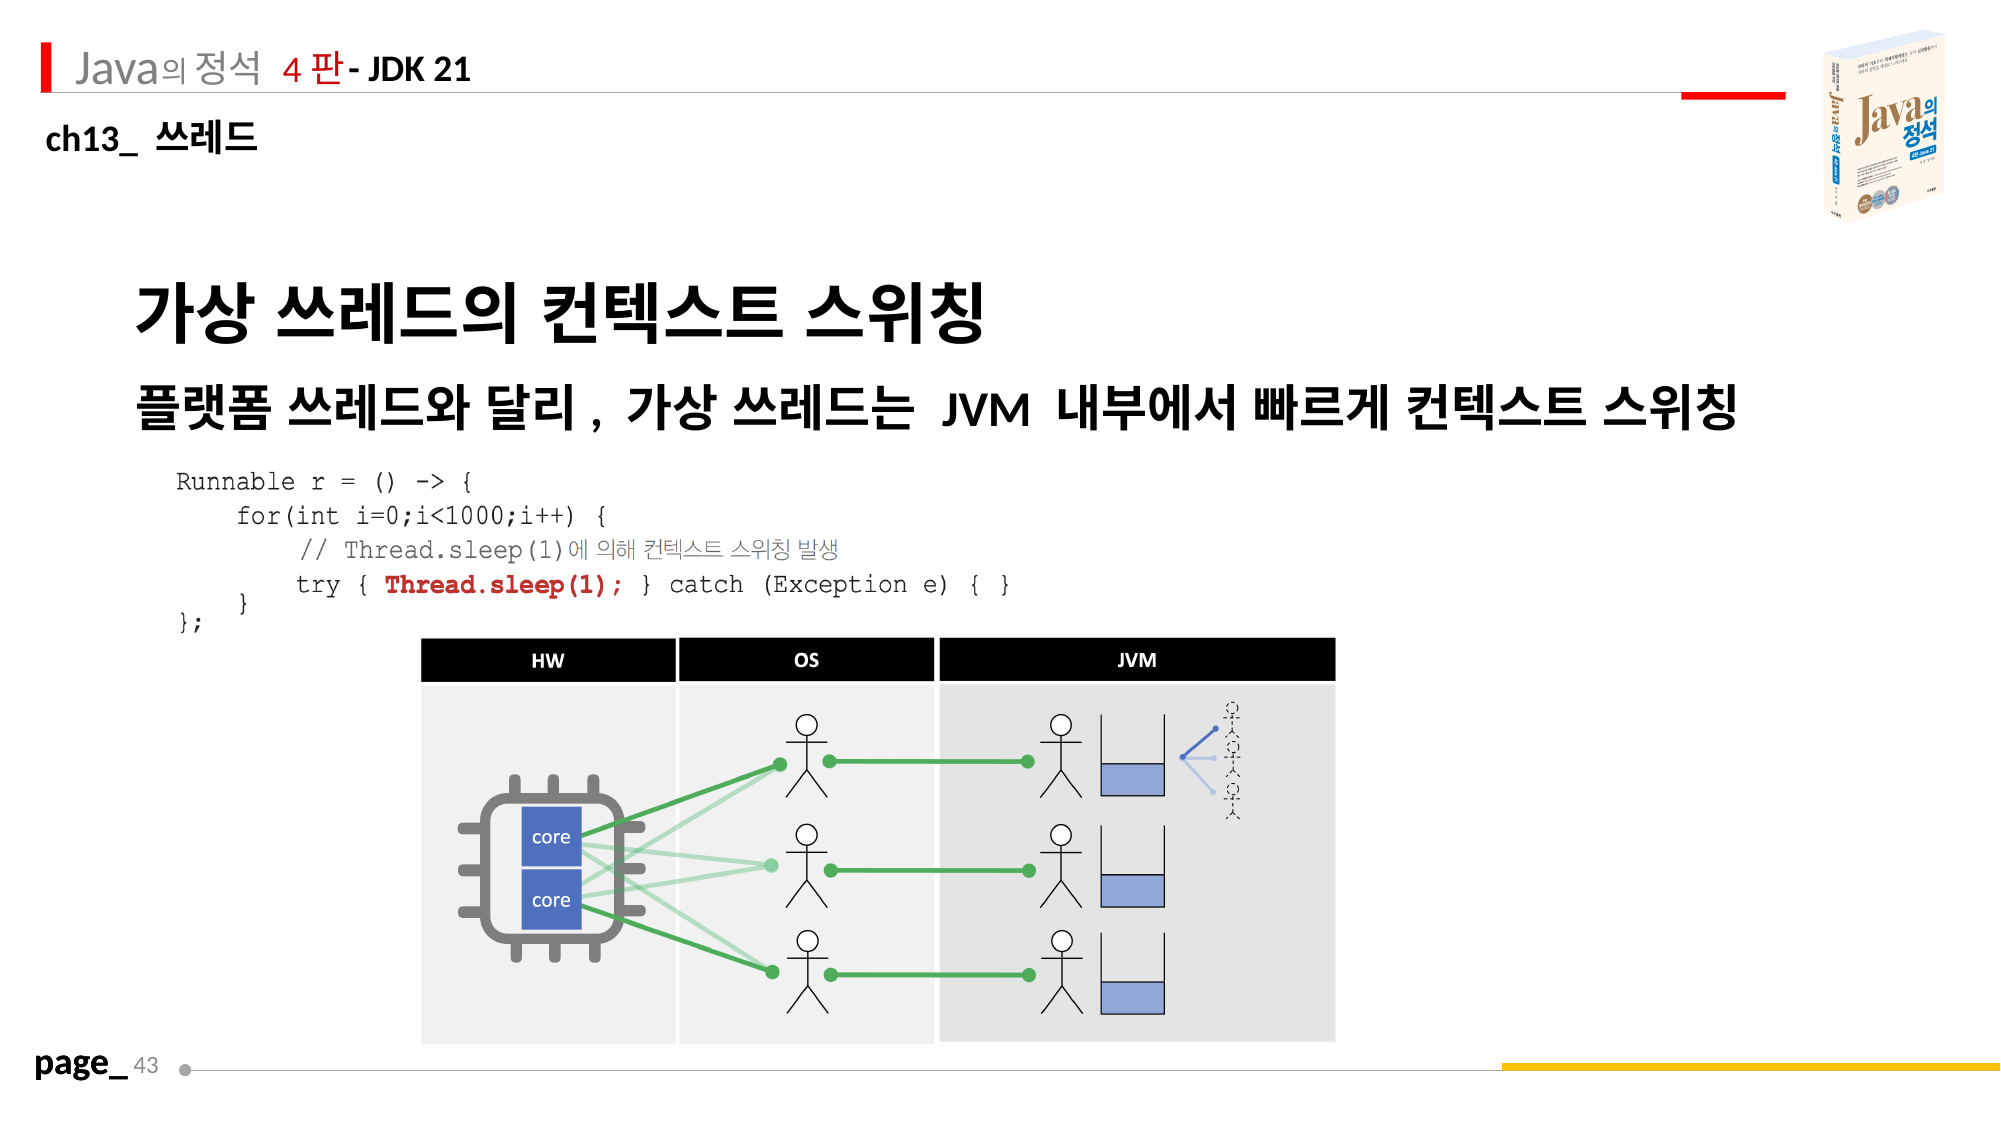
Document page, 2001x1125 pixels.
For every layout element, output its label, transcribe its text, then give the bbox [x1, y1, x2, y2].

text_box 가상 쓰레드의 컨텍스트 스위칭 [119, 264, 1952, 359]
picture [1819, 26, 1950, 228]
text_box page_ [19, 1030, 145, 1090]
slide_number 43 [106, 1033, 174, 1094]
text_box 플랫폼 쓰레드와 달리, 가상 쓰레드는 JVM 내부에서 빠르게 컨텍스트 스위칭 [121, 368, 1928, 444]
picture [130, 436, 1343, 1047]
